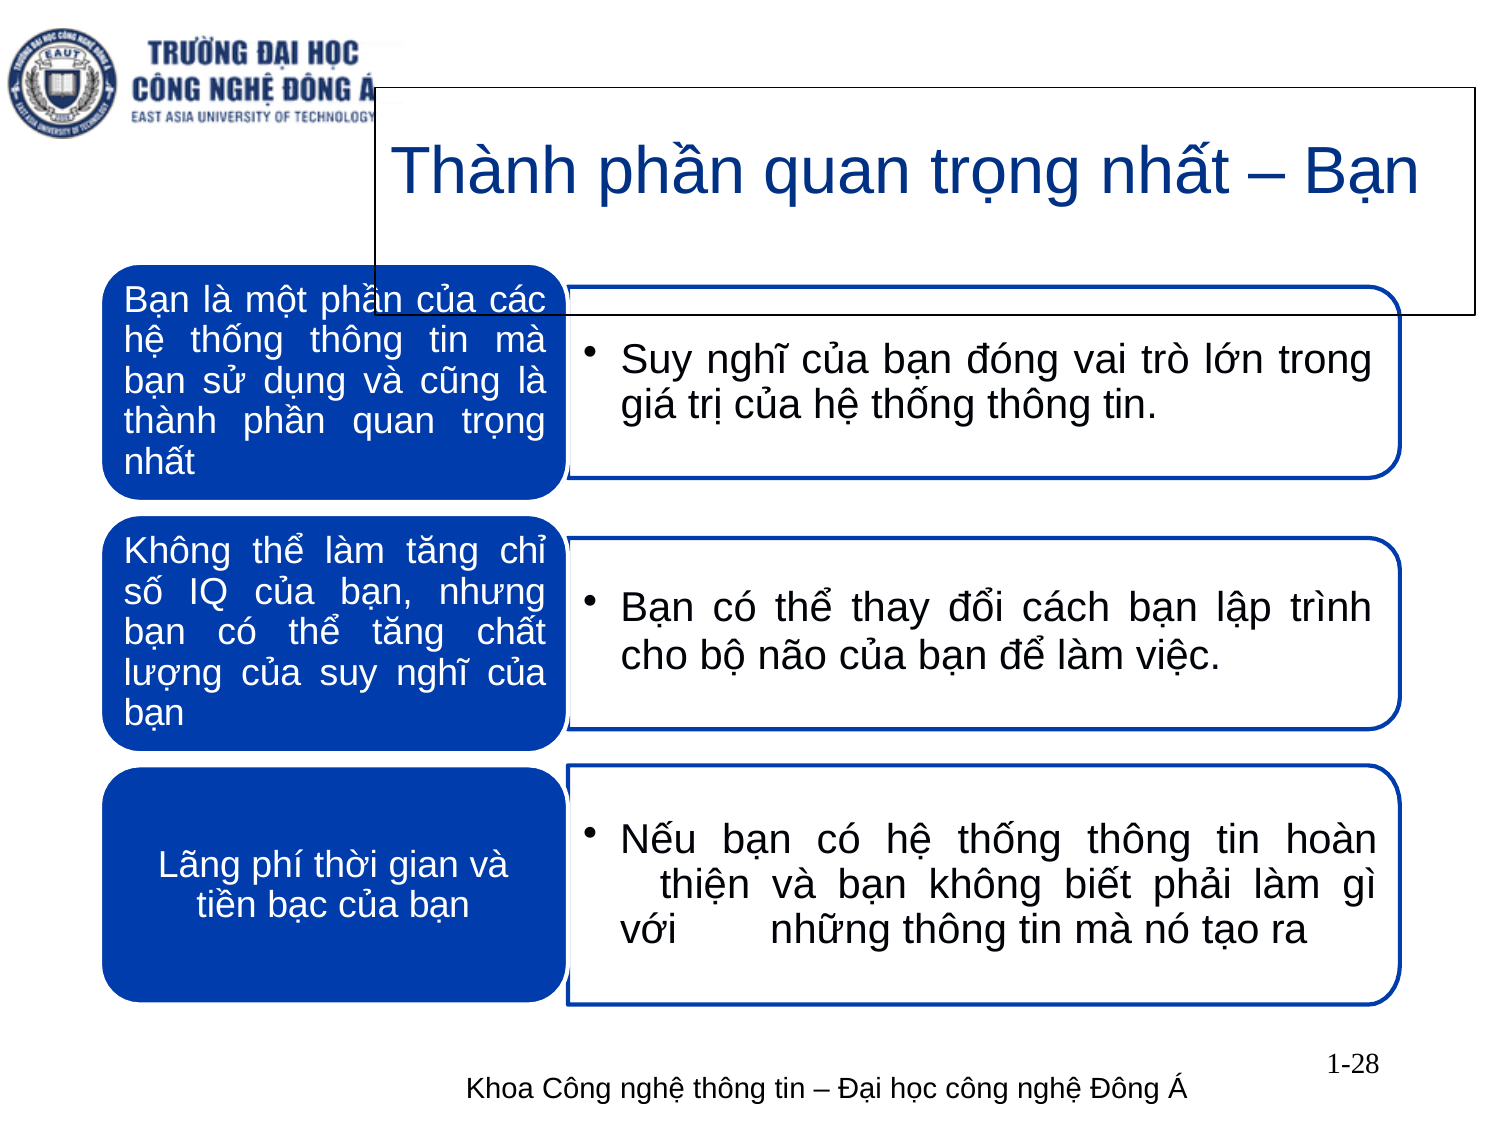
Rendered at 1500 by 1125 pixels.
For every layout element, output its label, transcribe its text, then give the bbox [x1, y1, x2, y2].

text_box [576, 535, 1403, 732]
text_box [576, 284, 1403, 481]
picture [0, 28, 403, 139]
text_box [97, 762, 571, 1007]
title Thành phần quan trọng nhất – Bạn [375, 87, 1475, 315]
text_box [572, 762, 1403, 1007]
slide_number 1-28 [1324, 1044, 1394, 1125]
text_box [97, 511, 571, 756]
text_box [97, 260, 571, 505]
